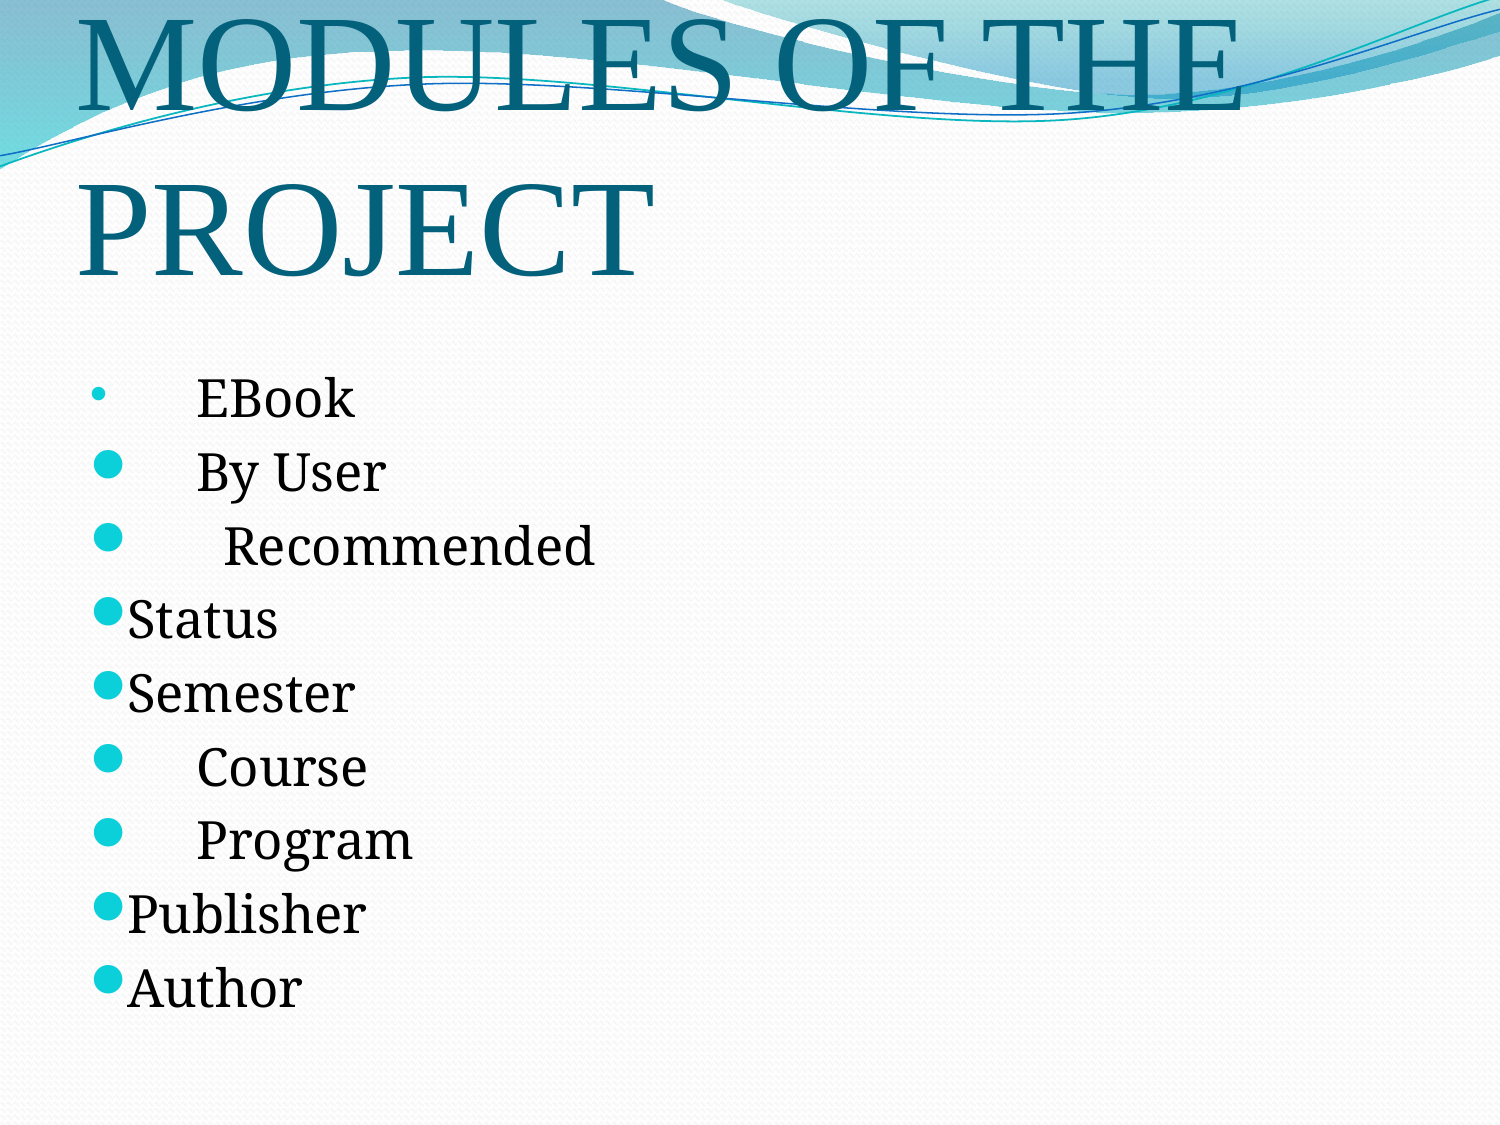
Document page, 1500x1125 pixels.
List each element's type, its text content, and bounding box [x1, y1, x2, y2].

list EBook By User Recommended Status Semester Course Program Publisher Author [75, 317, 1425, 1038]
title MODULES OF THE PROJECT [75, 115, 1425, 303]
